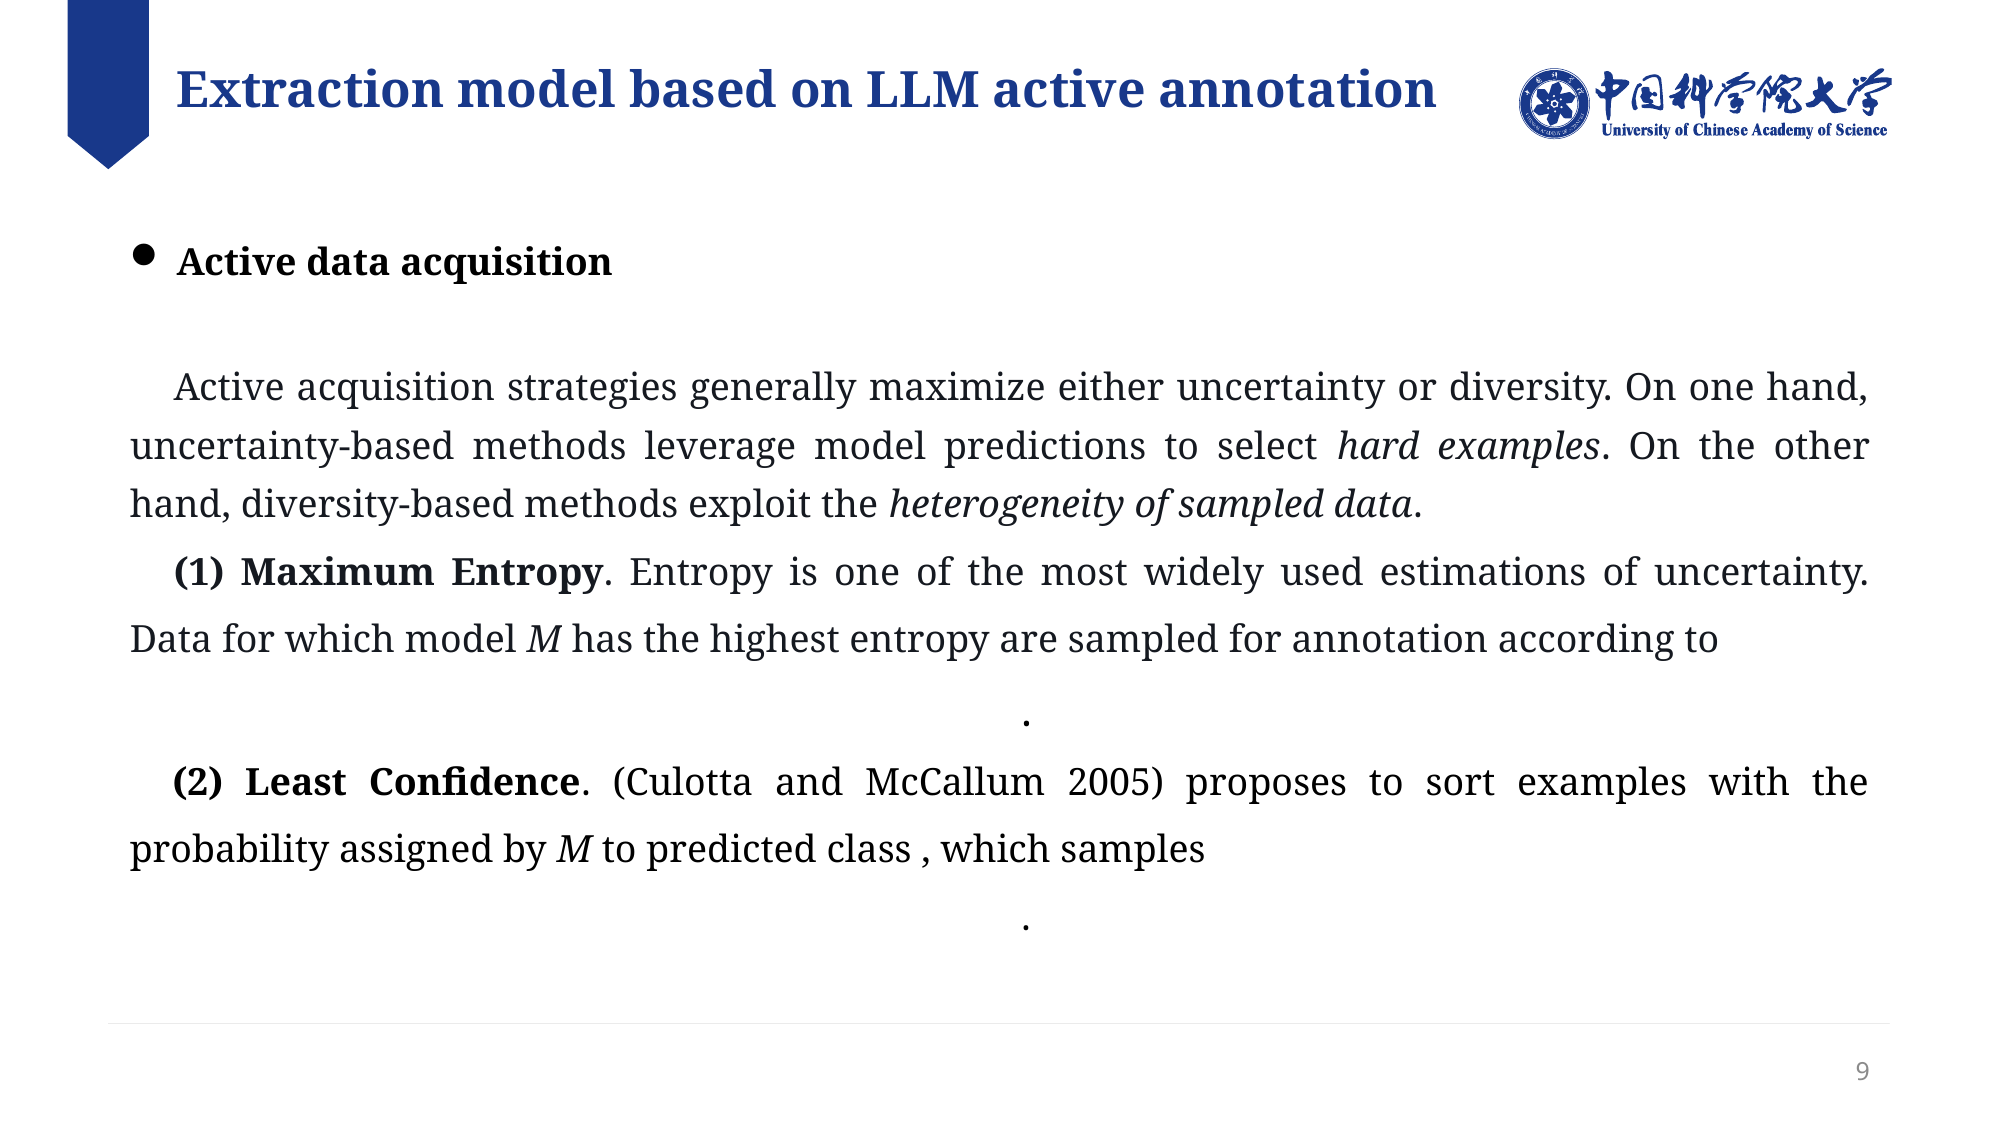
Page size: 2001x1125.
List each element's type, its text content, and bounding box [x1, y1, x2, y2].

slide_number 9 [1434, 1042, 1885, 1103]
text_box Extraction model based on LLM active annotation [176, 22, 1517, 153]
